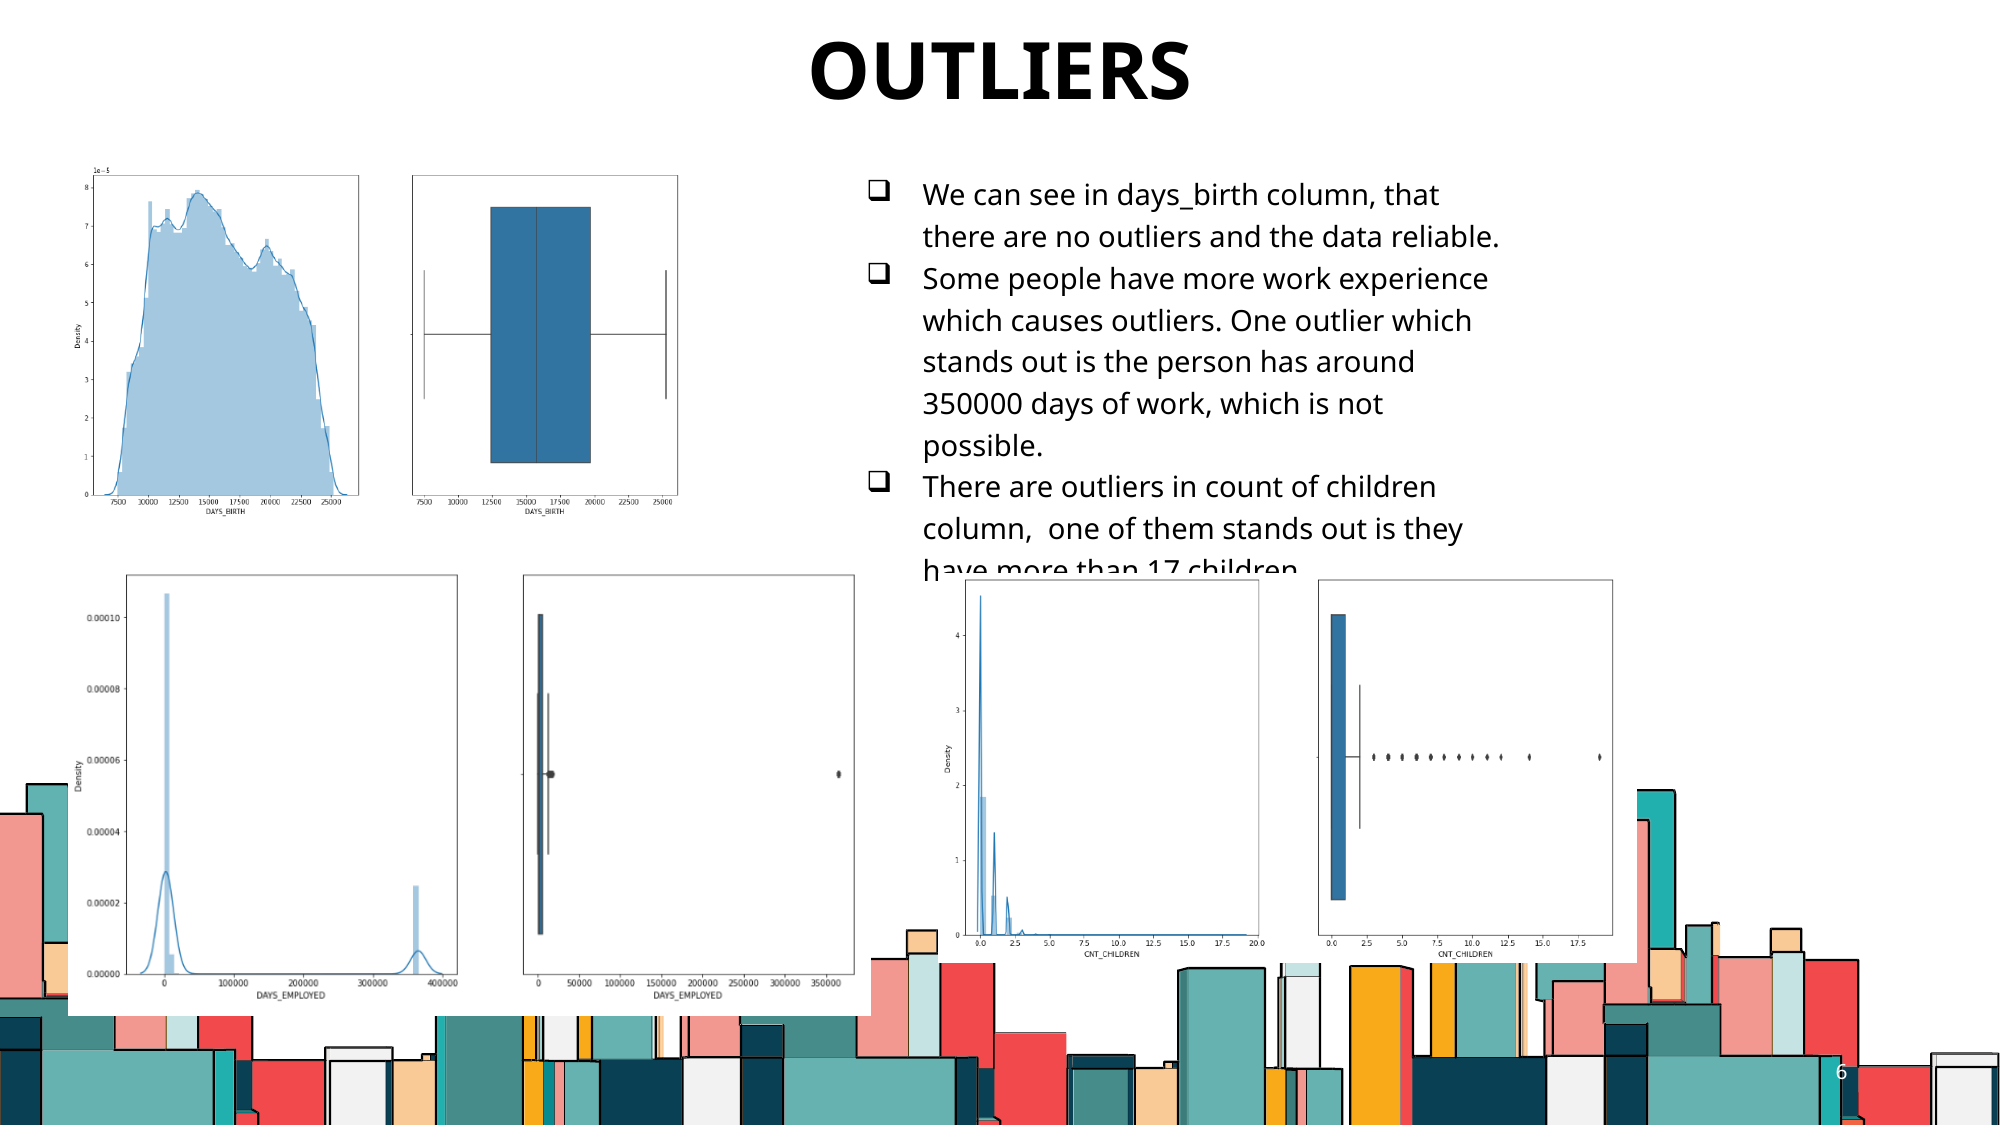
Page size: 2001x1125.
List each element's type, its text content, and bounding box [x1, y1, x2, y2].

picture [938, 573, 1637, 963]
picture [68, 162, 699, 527]
title Outliers [202, 0, 1798, 148]
slide_number 6 [1412, 1042, 1863, 1103]
list We can see in days_birth column, that there are no outliers and the data reliable. Some people have more work experience which causes outliers. One outlier which stands out is the person has around 350000 days of work, which is not possible. There are outliers in count of children column, one of them stands out is they have more than 17 children. [851, 162, 1527, 619]
picture [68, 569, 871, 1016]
